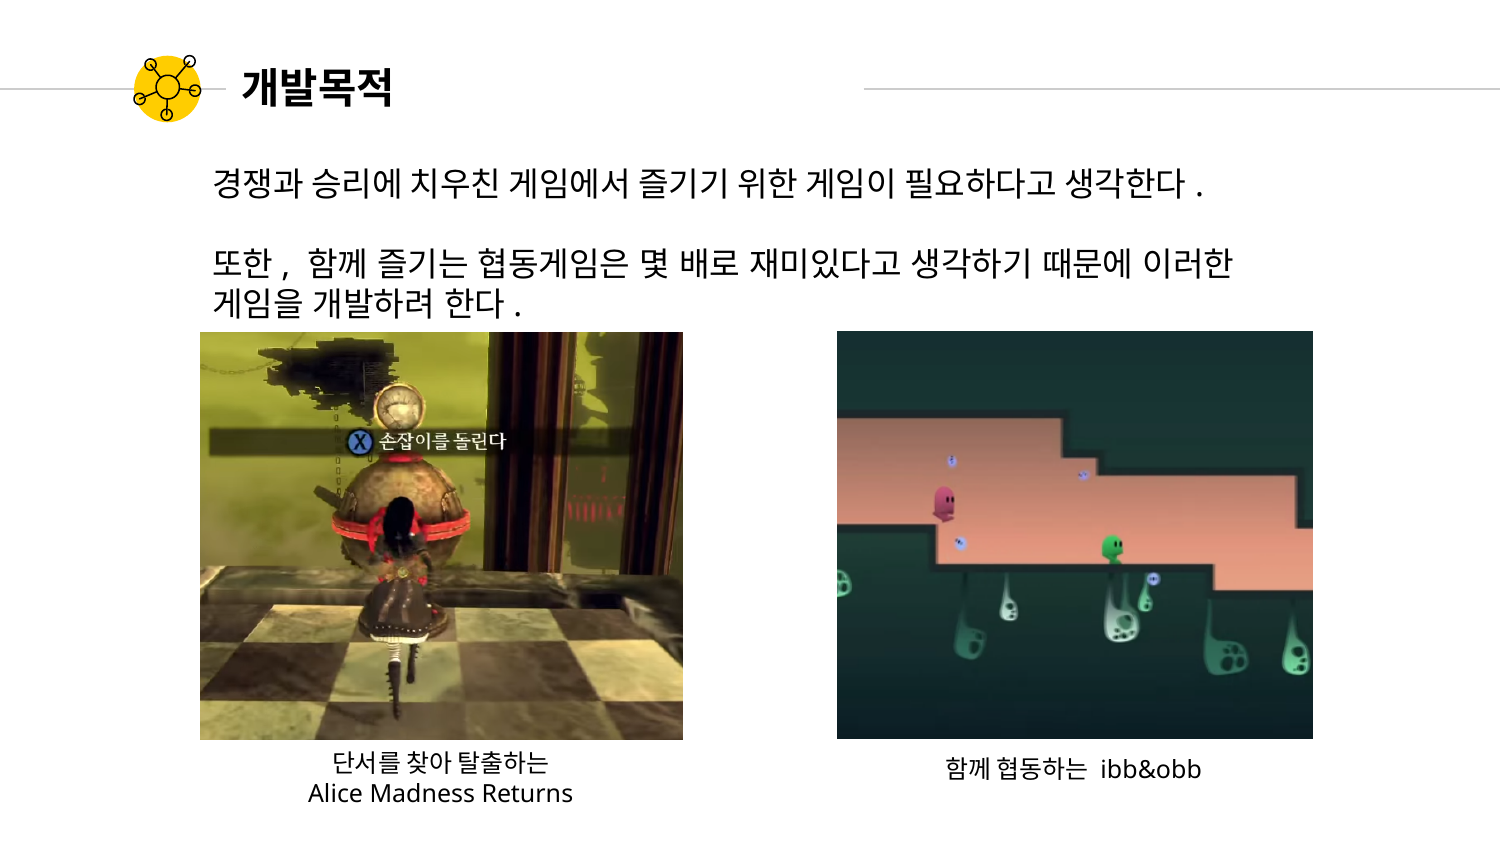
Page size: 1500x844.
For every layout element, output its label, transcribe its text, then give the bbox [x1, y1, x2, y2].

title 개발목적 [226, 51, 863, 123]
text_box 단서를 찾아 탈출하는 Alice Madness Returns [293, 749, 589, 815]
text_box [837, 330, 1313, 793]
text_box 경쟁과 승리에 치우친 게임에서 즐기기 위한 게임이 필요하다고 생각한다. 또한, 함께 즐기는 협동게임은 몇 배로 재미있다고 생각하기 때문에 이러한 게임을 개발하려 한다. [197, 155, 1347, 331]
picture [199, 332, 683, 740]
